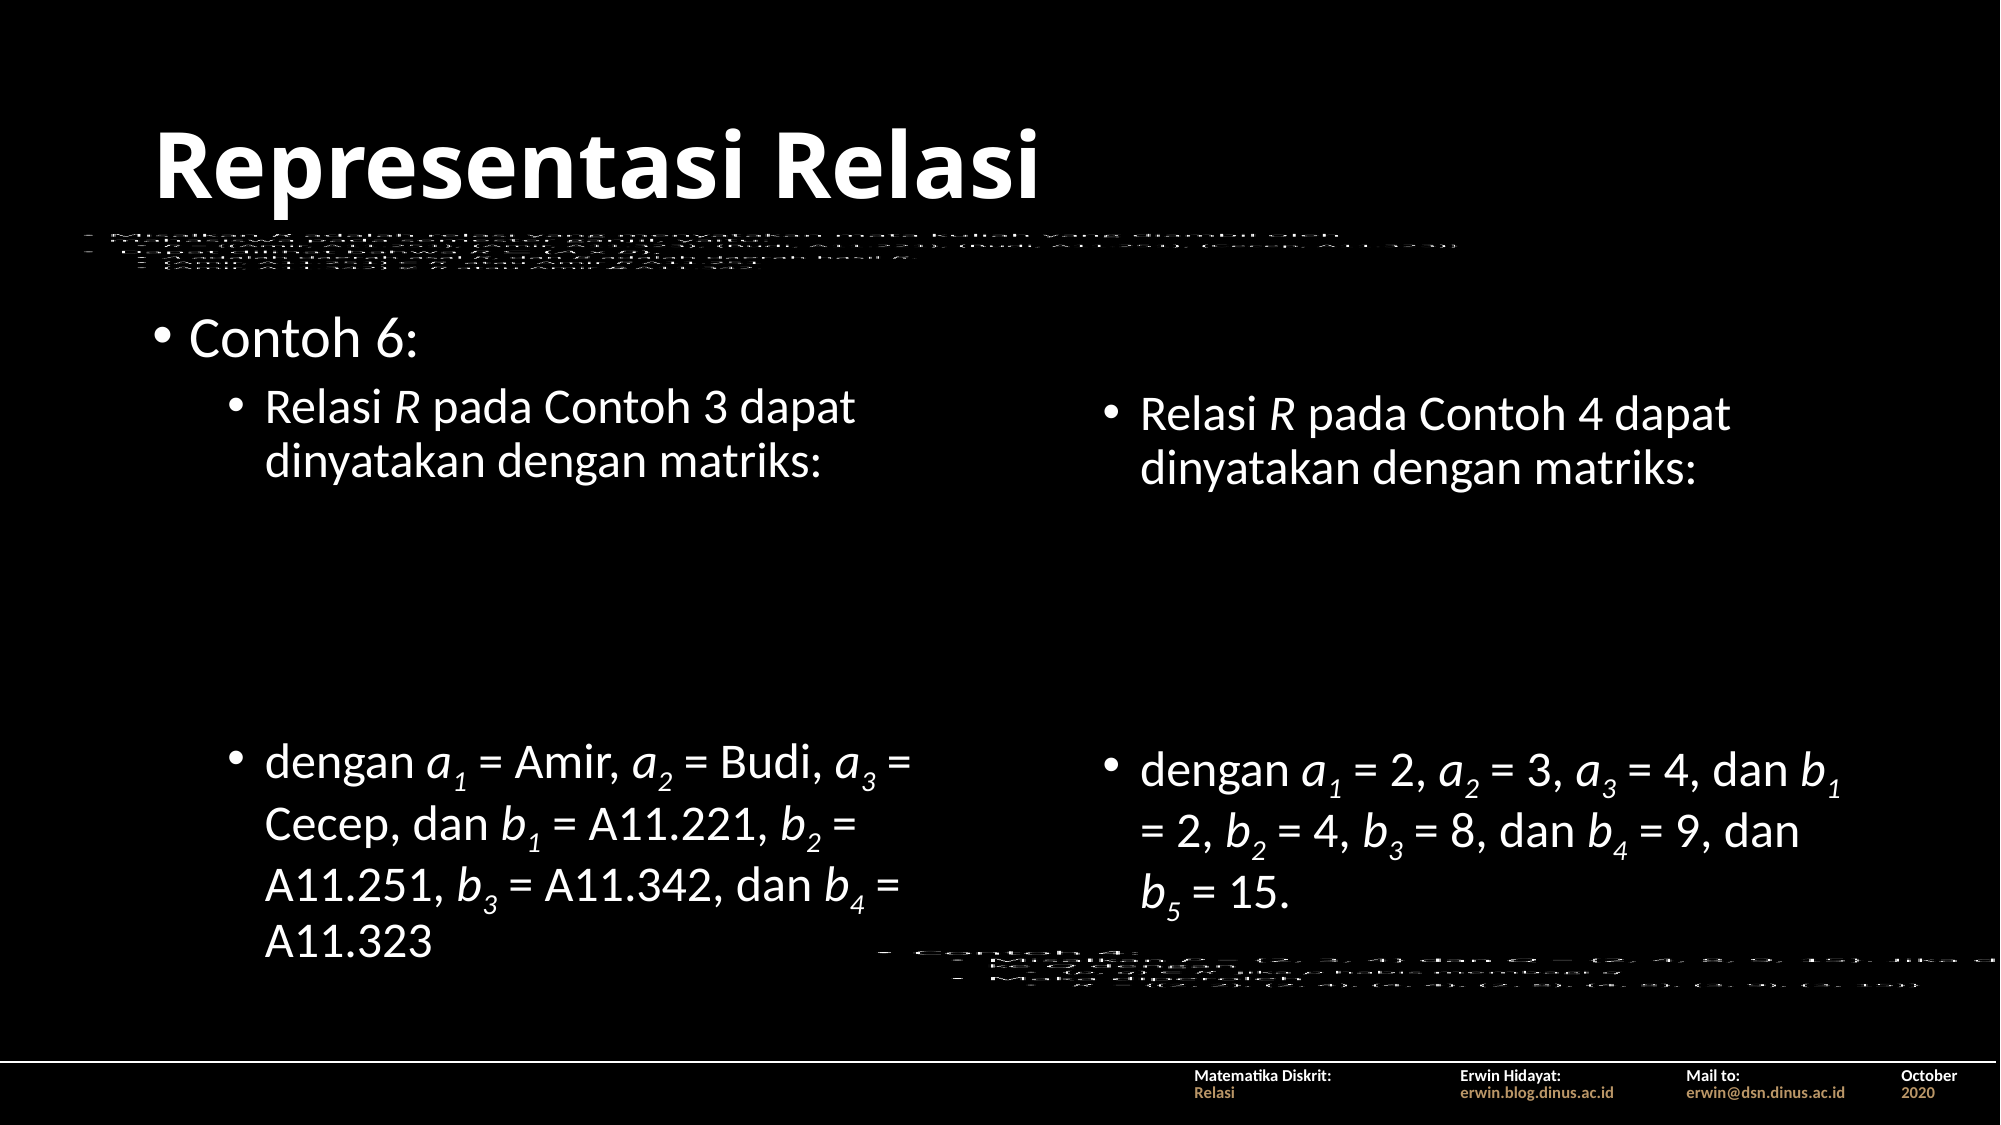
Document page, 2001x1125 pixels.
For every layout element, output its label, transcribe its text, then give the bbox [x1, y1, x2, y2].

picture [841, 947, 2000, 1025]
picture [58, 231, 1484, 289]
title Representasi Relasi [137, 59, 1863, 278]
